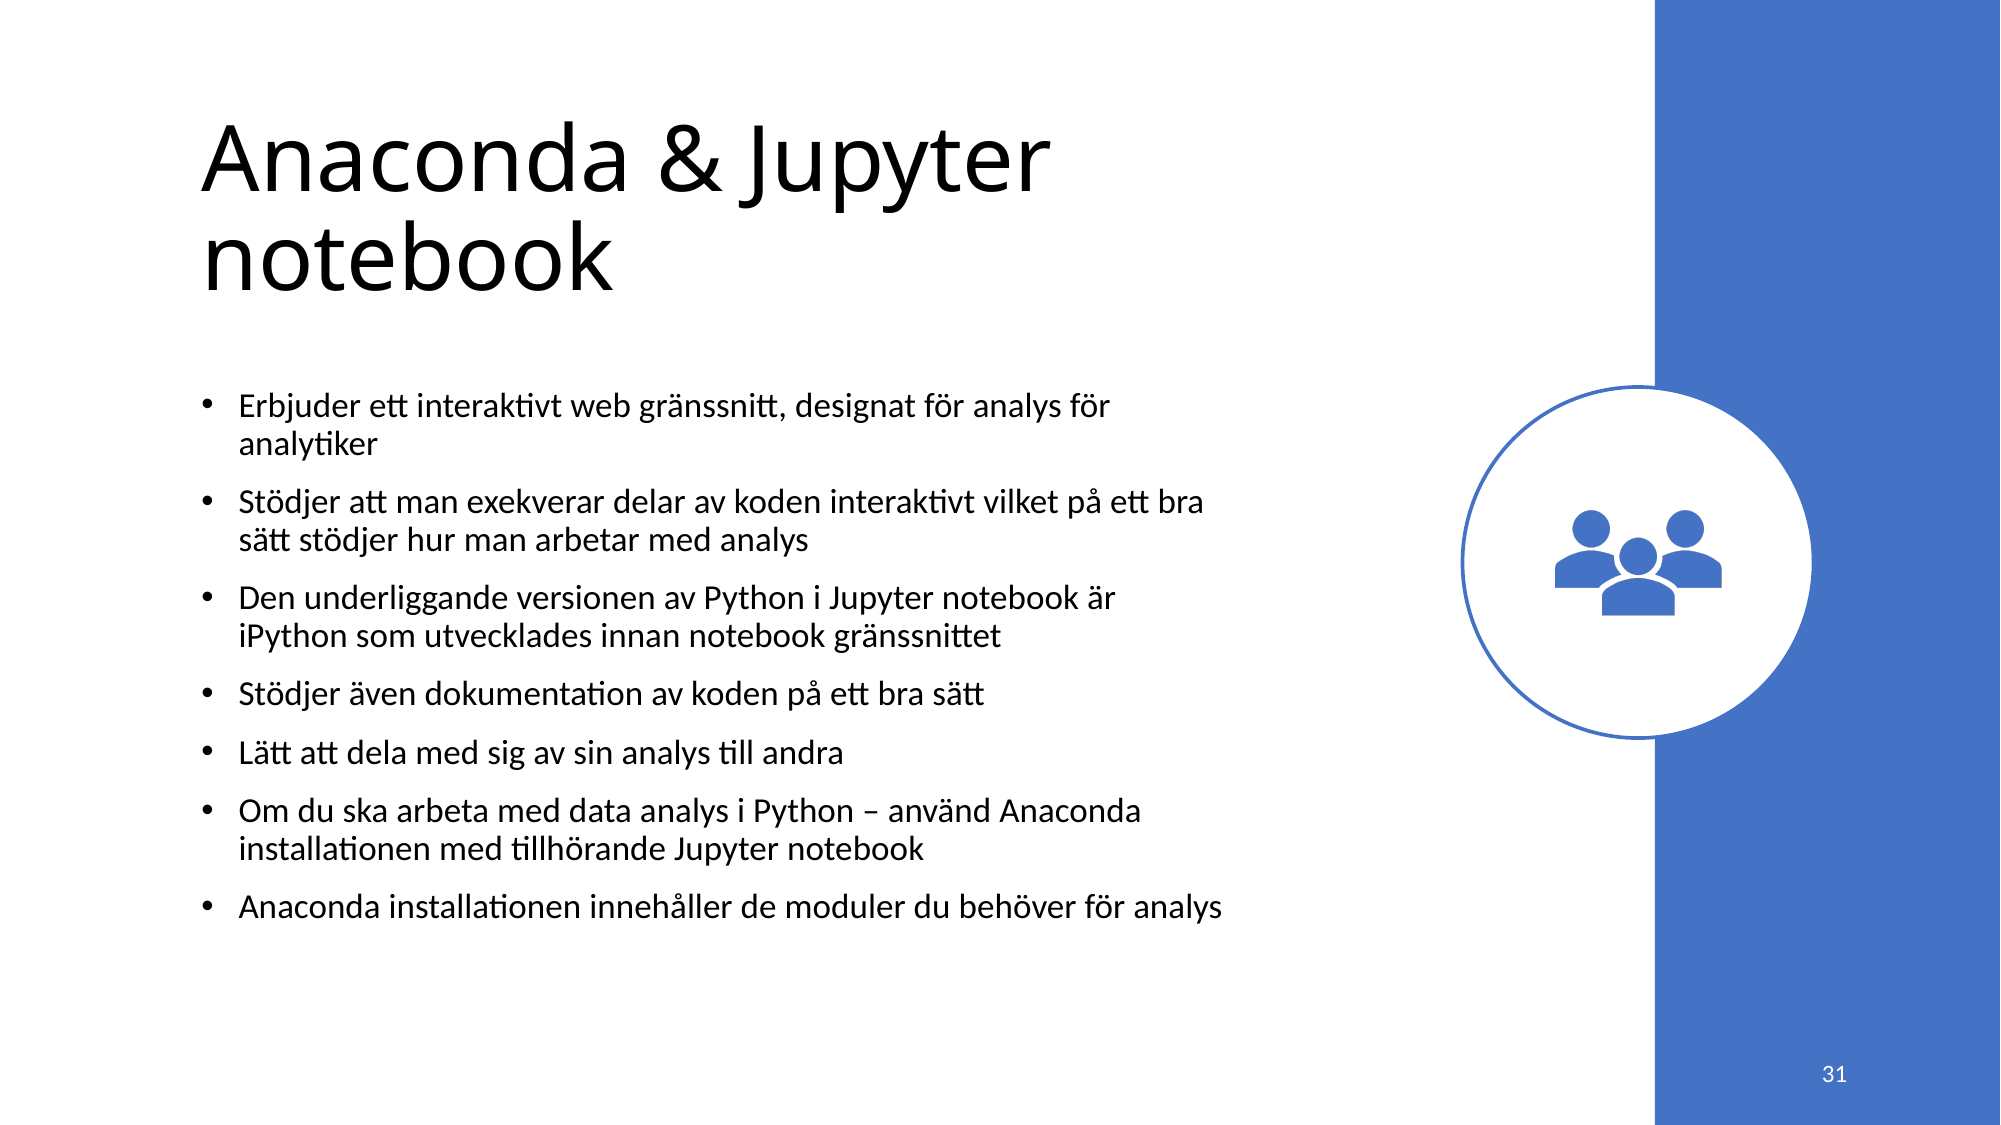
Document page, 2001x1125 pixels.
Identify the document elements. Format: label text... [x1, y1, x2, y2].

list Erbjuder ett interaktivt web gränssnitt, designat för analys för analytiker Stödjer att man exekverar delar av koden interaktivt vilket på ett bra sätt stödjer hur man arbetar med analys Den underliggande versionen av Python i Jupyter notebook är iPython som utvecklades innan notebook gränssnittet Stödjer även dokumentation av koden på ett bra sätt Lätt att dela med sig av sin analys till andra Om du ska arbeta med data analys i Python – använd Anaconda installationen med tillhörande Jupyter notebook Anaconda installationen innehåller de moduler du behöver för analys [186, 373, 1248, 940]
slide_number 31 [1696, 1042, 1863, 1103]
picture [1544, 468, 1732, 657]
title Anaconda & Jupyter notebook [186, 102, 1413, 321]
text_box [1461, 385, 1815, 740]
text_box [1654, 0, 2000, 1125]
